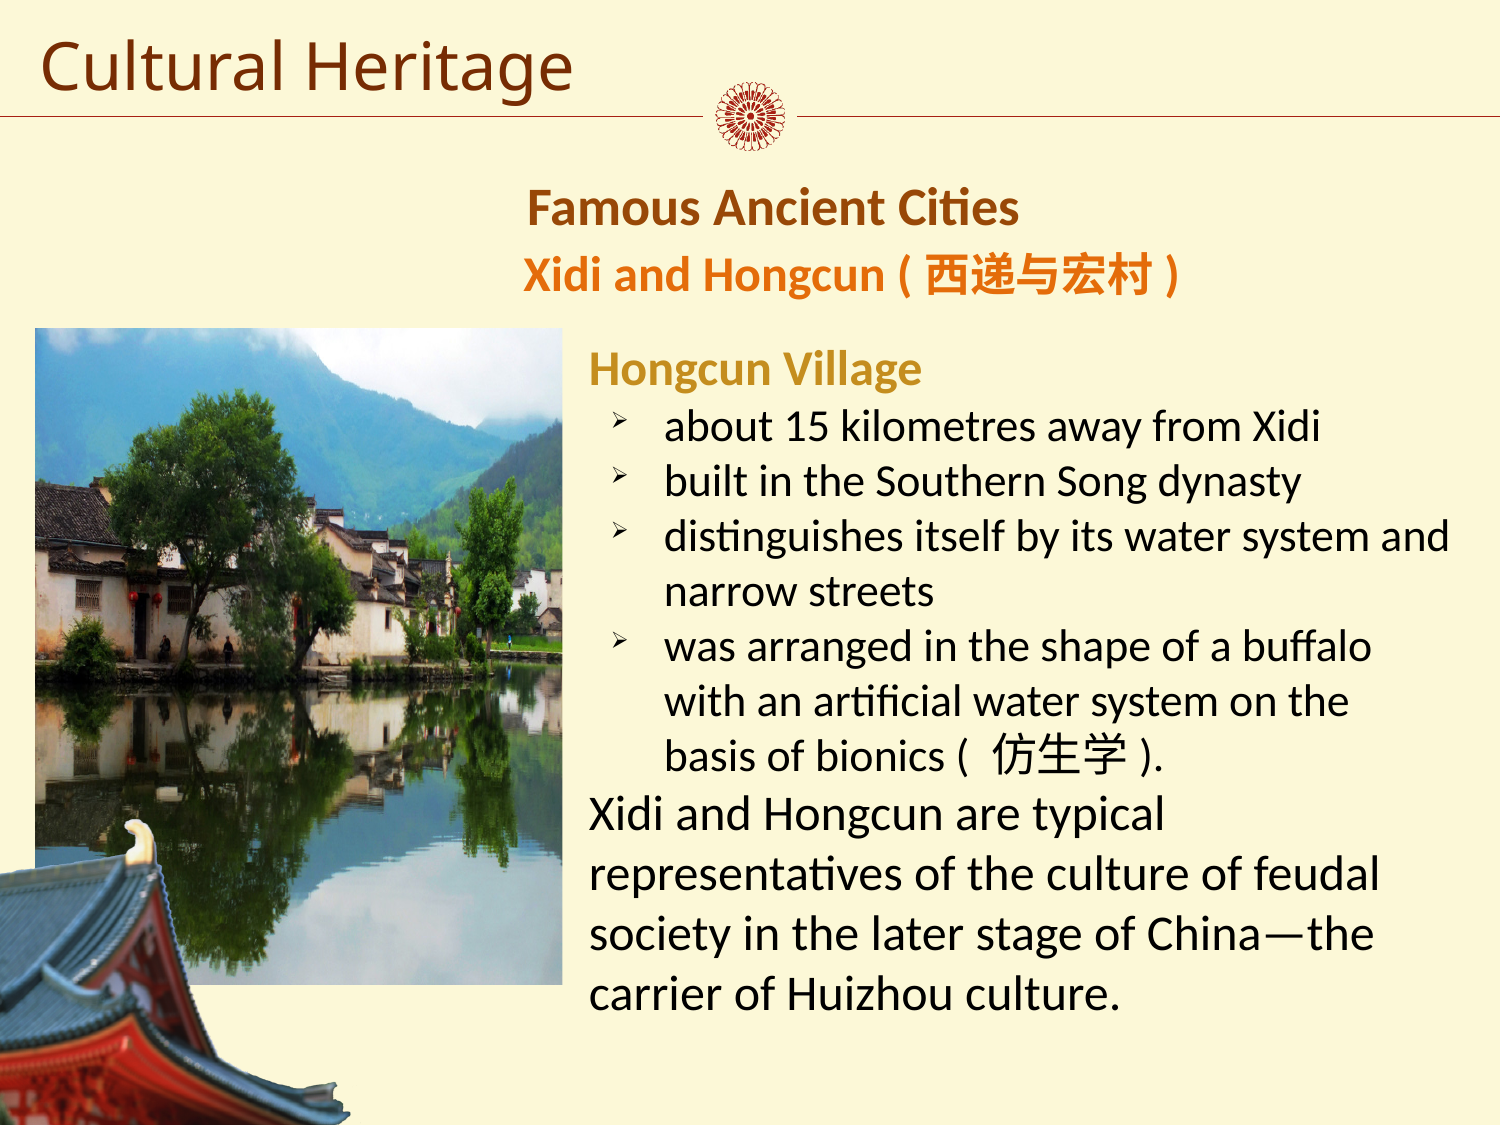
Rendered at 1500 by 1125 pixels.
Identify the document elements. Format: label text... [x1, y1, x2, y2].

title Famous Ancient Cities [93, 164, 1444, 352]
text_box Cultural Heritage [0, 0, 633, 111]
picture [0, 327, 563, 1125]
picture [715, 82, 785, 151]
list Hongcun Village about 15 kilometres away from Xidi built in the Southern Song dynasty distinguishes itself by its water system and narrow streets was arranged in the shape of a buffalo with an artificial water system on the basis of bionics ( 仿生学). Xidi and Hongcun are typical representatives of the culture of feudal society in the later stage of China—the carrier of Huizhou culture. [574, 328, 1468, 1071]
text_box Xidi and Hongcun (西递与宏村) [508, 234, 1195, 310]
